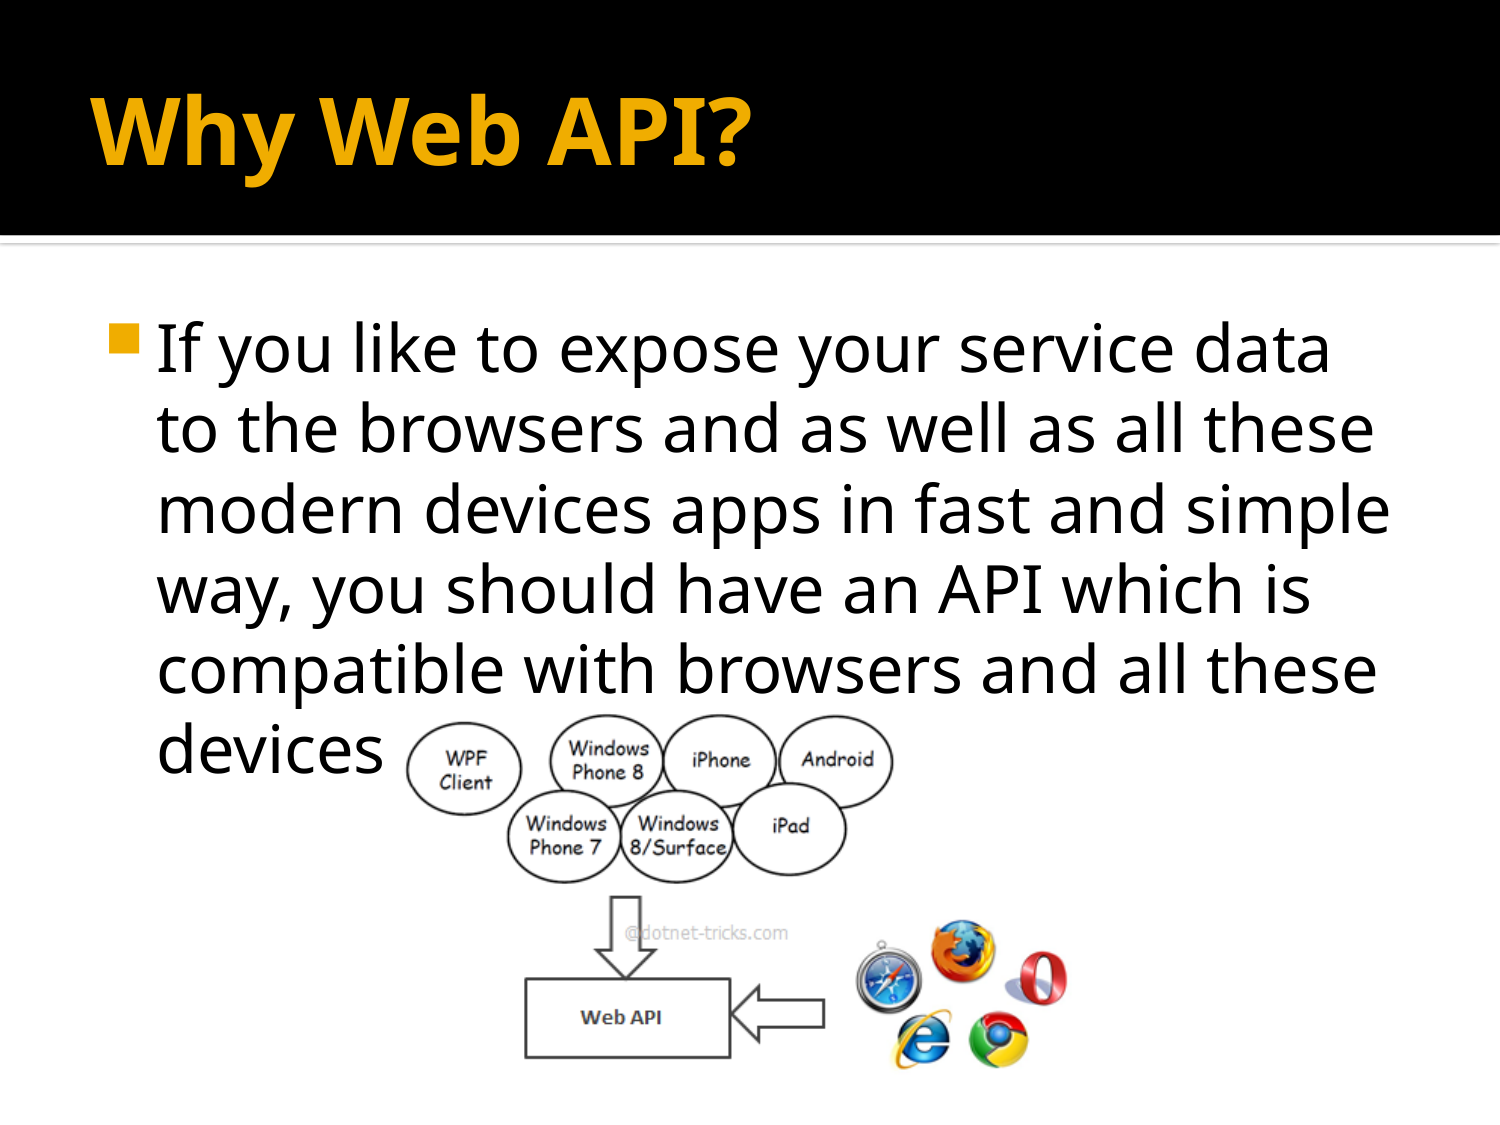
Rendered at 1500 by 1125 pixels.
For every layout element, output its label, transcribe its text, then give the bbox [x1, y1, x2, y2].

title Why Web API? [75, 25, 1425, 231]
list If you like to expose your service data to the browsers and as well as all these modern devices apps in fast and simple way, you should have an API which is compatible with browsers and all these devices. [75, 291, 1425, 1050]
picture [387, 701, 1096, 1094]
